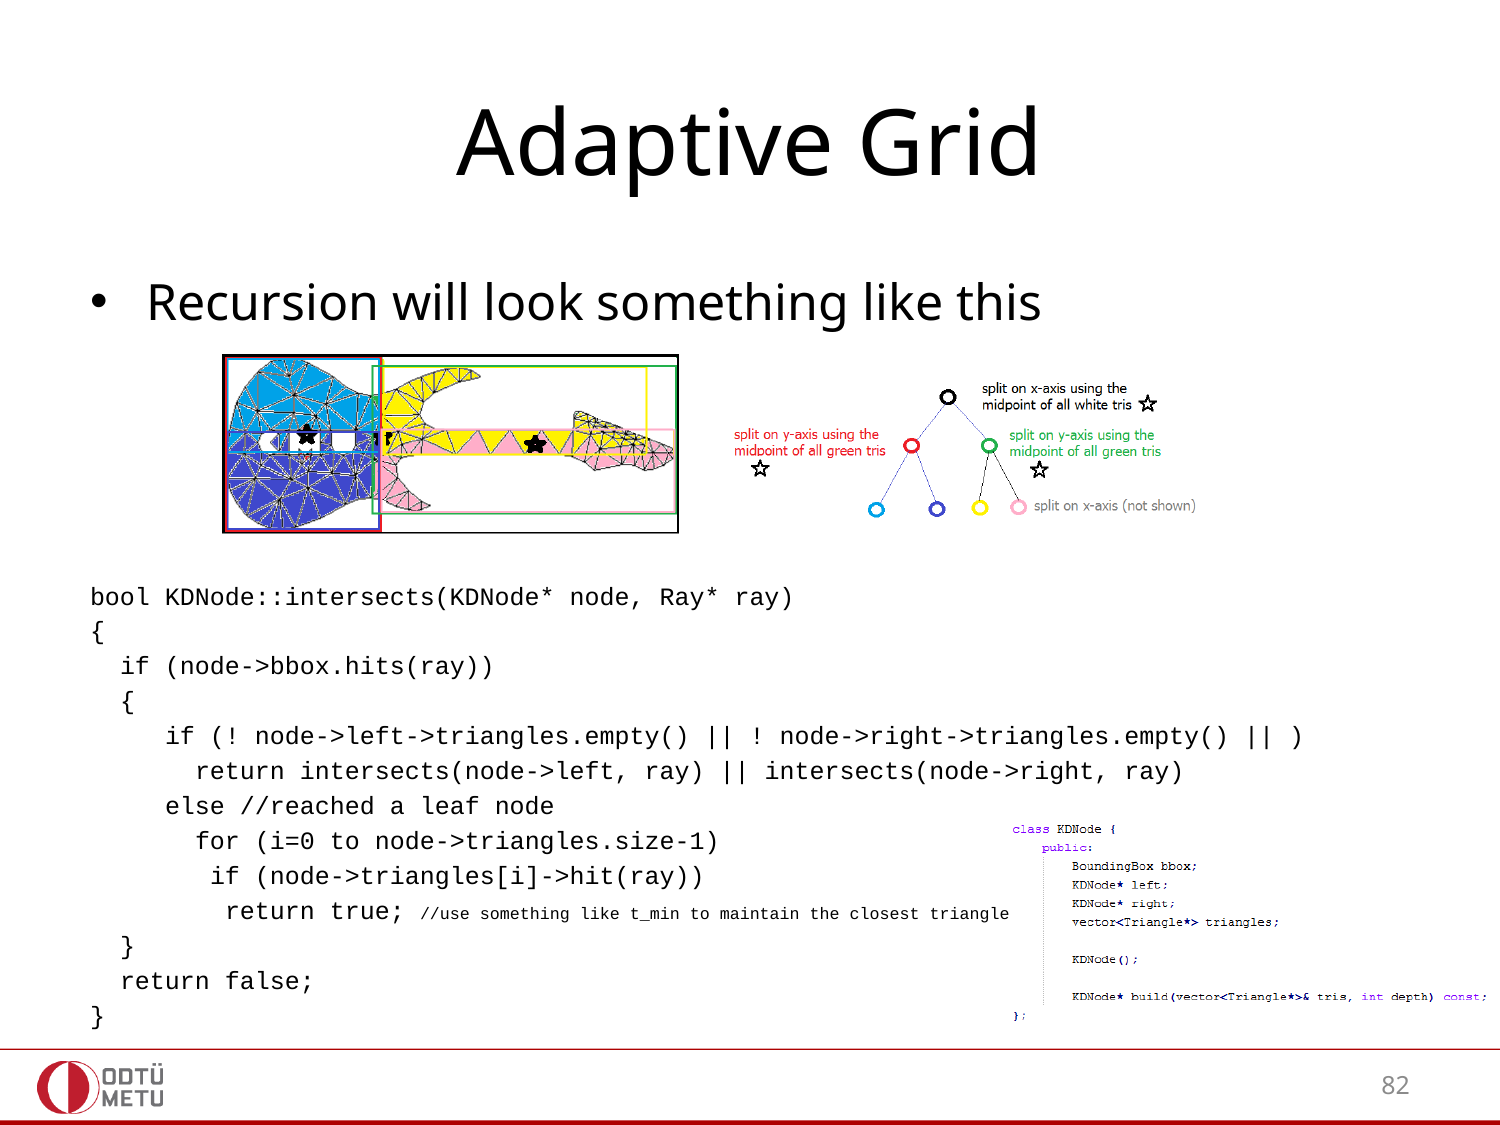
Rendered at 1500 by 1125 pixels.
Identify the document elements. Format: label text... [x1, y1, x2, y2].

title Adaptive Grid [75, 45, 1425, 233]
slide_number 82 [1074, 1075, 1425, 1117]
picture [1011, 820, 1489, 1027]
list Recursion will look something like this bool KDNode::intersects(KDNode* node, Ray* ray) { if (node->bbox.hits(ray)) { if (! node->left->triangles.empty() || ! node->right->triangles.empty() || ) return intersects(node->left, ray) || intersects(node->right, ray) else //reached a leaf node for (i=0 to node->triangles.size-1) if (node->triangles[i]->hit(ray)) return true; //use something like t_min to maintain the closest triangle } return false; } [75, 262, 1488, 1075]
picture [37, 1061, 163, 1114]
picture [212, 349, 1210, 553]
